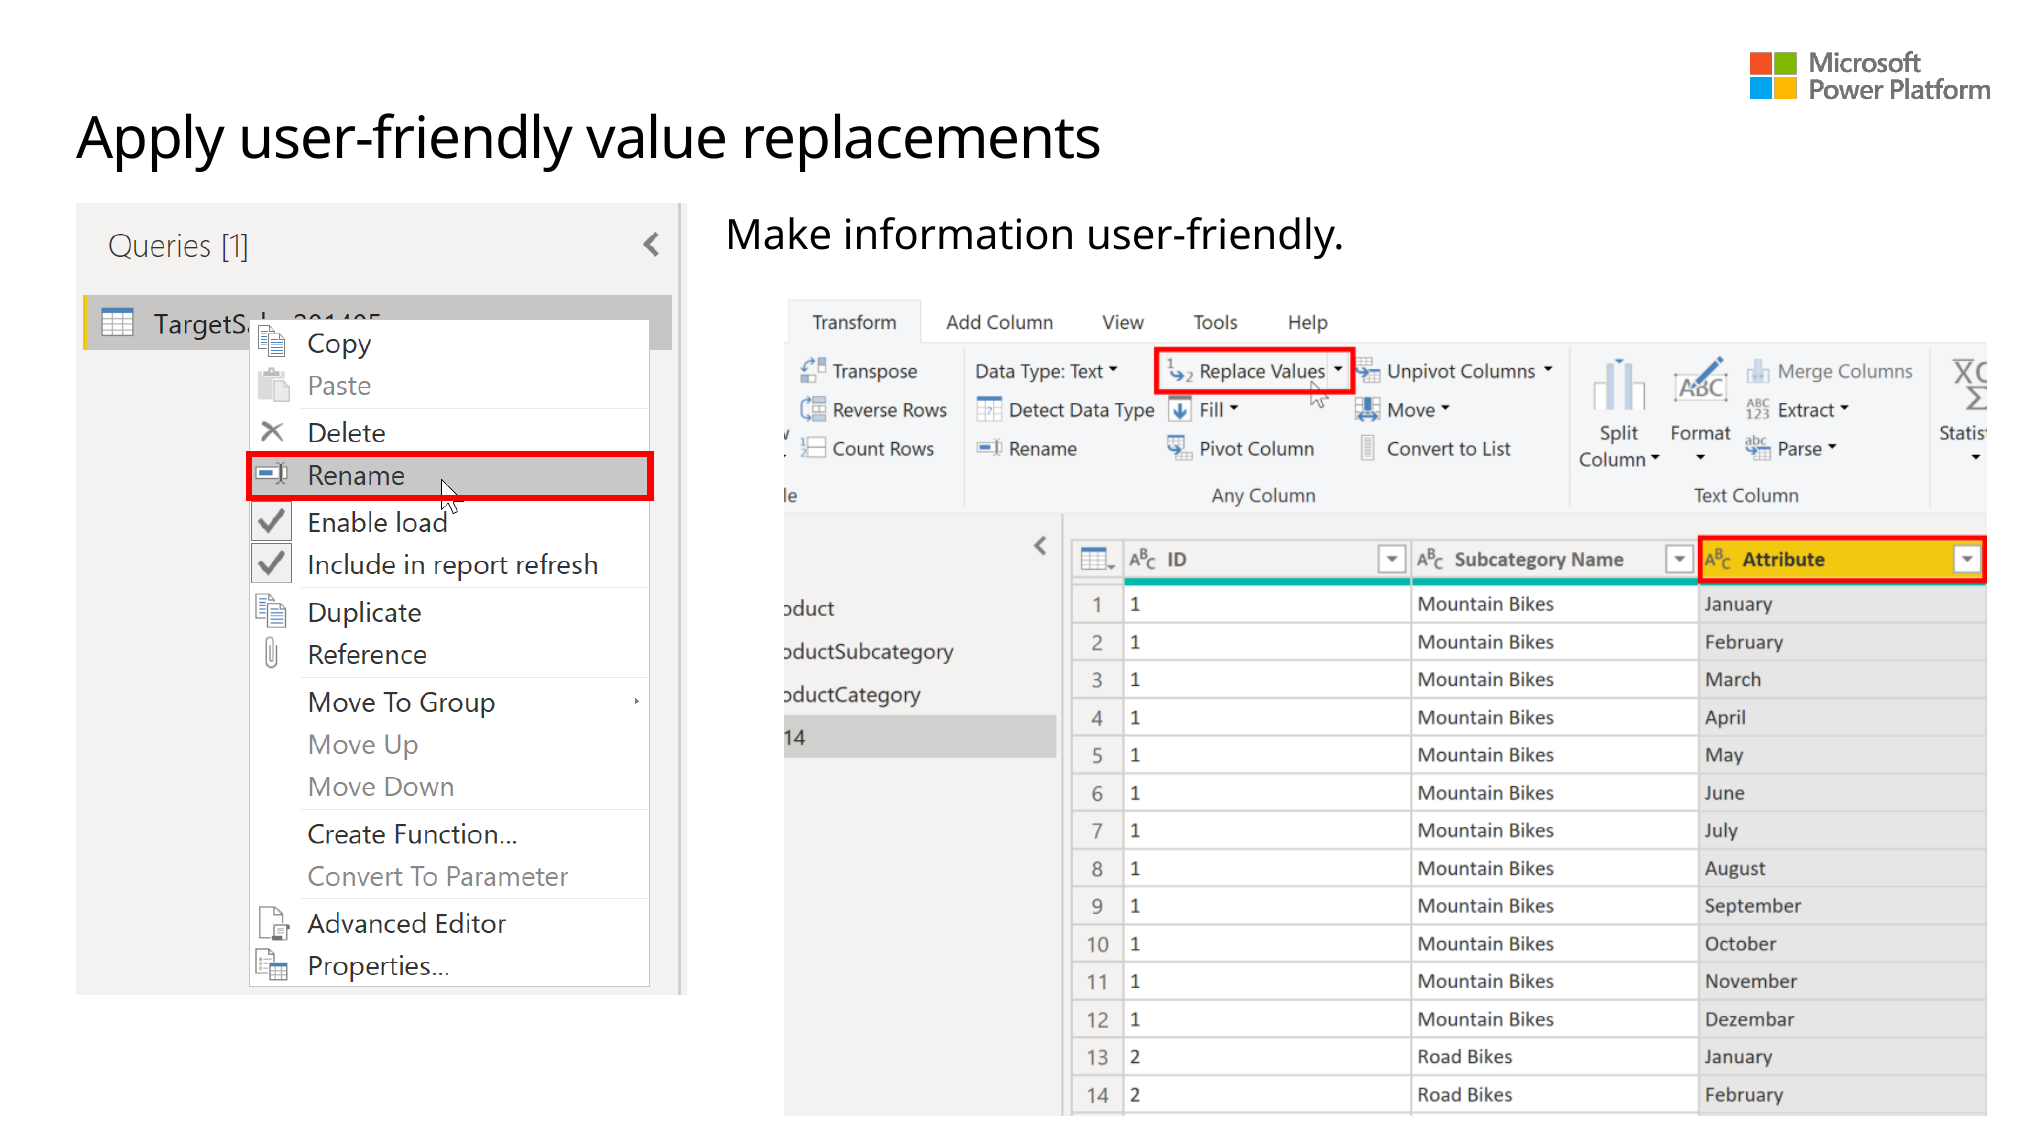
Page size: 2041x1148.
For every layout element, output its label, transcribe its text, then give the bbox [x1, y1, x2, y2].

picture [784, 294, 1987, 1117]
list Make information user-friendly. [725, 207, 1638, 259]
title Apply user-friendly value replacements [76, 103, 1969, 172]
picture [76, 203, 687, 996]
picture [1704, 6, 2037, 145]
